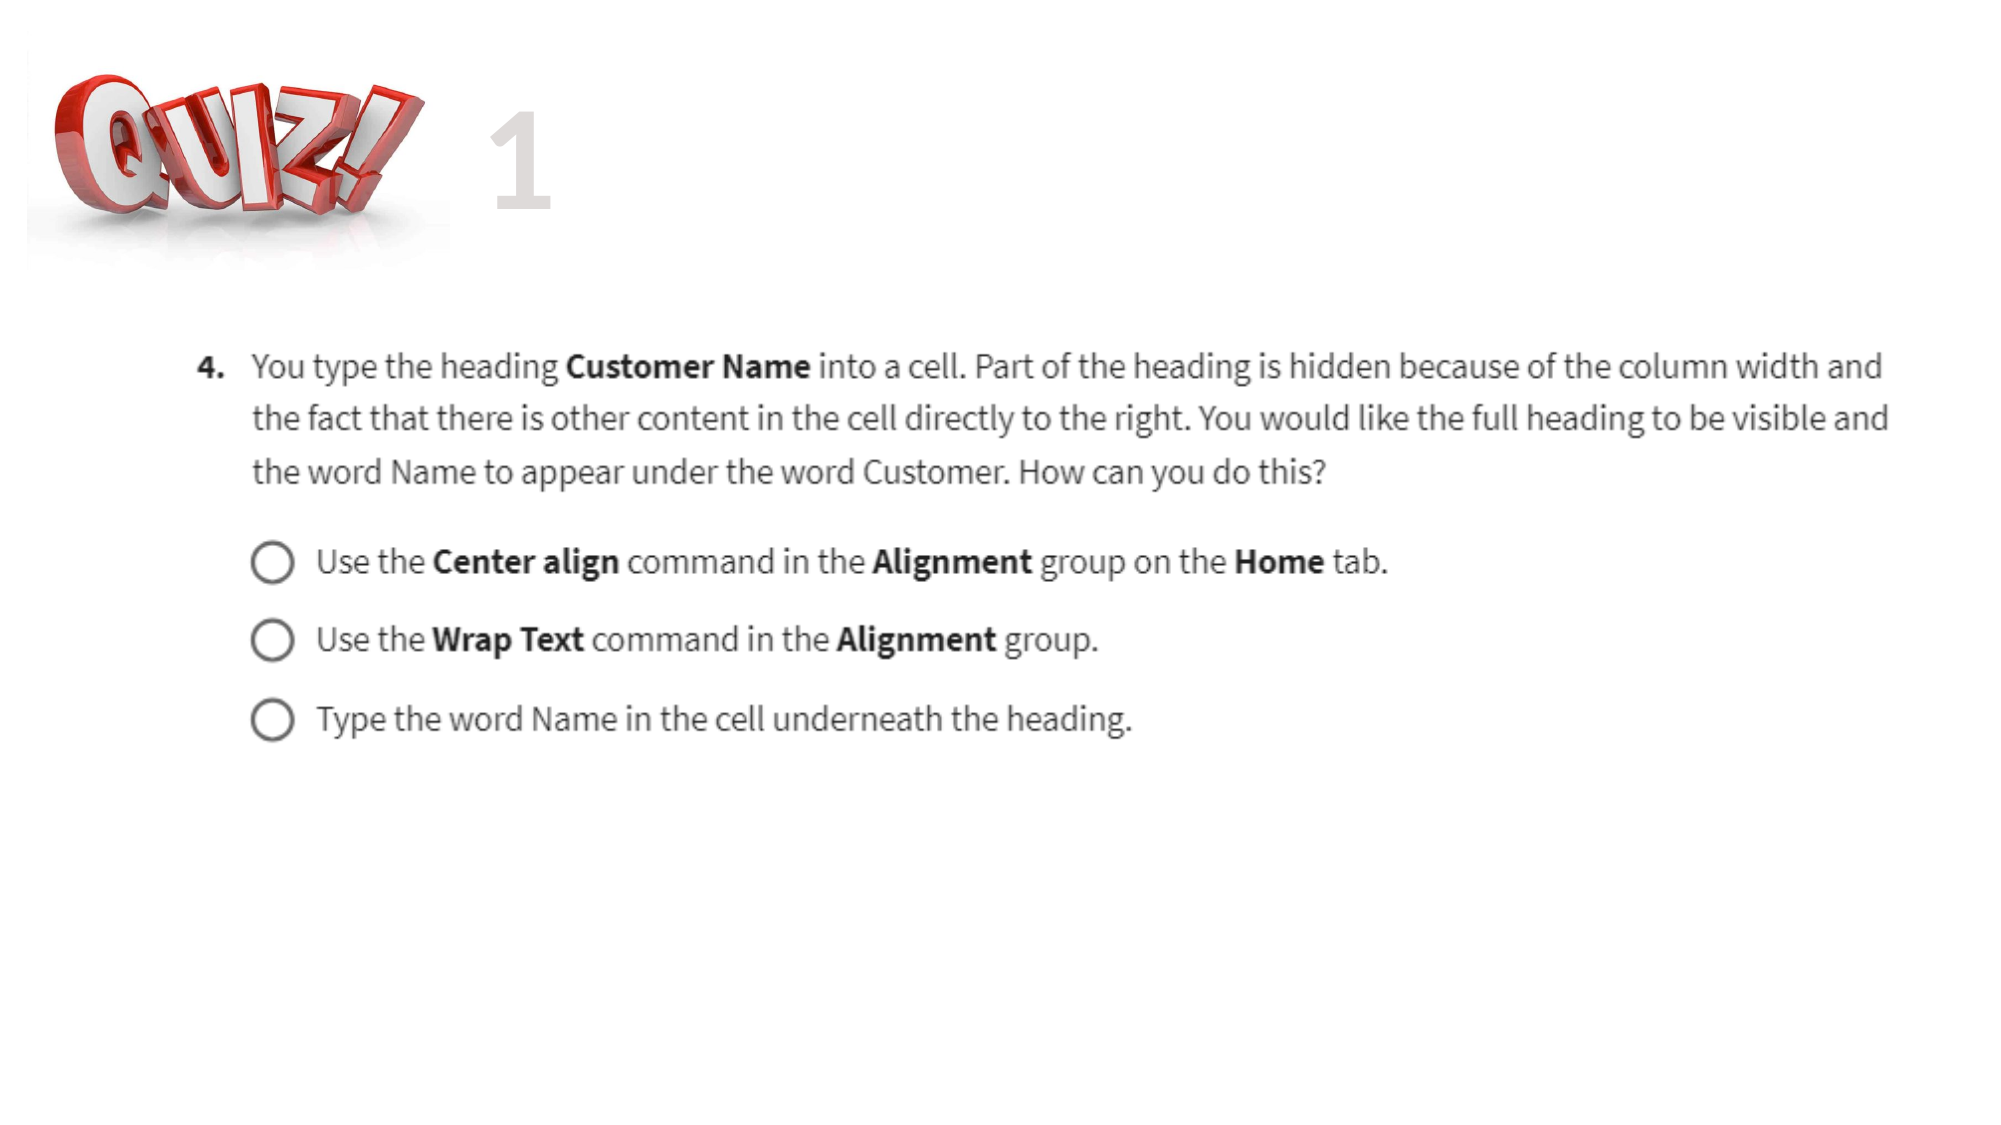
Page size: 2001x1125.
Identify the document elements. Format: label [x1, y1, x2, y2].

text_box [27, 31, 572, 270]
picture [141, 303, 1953, 801]
